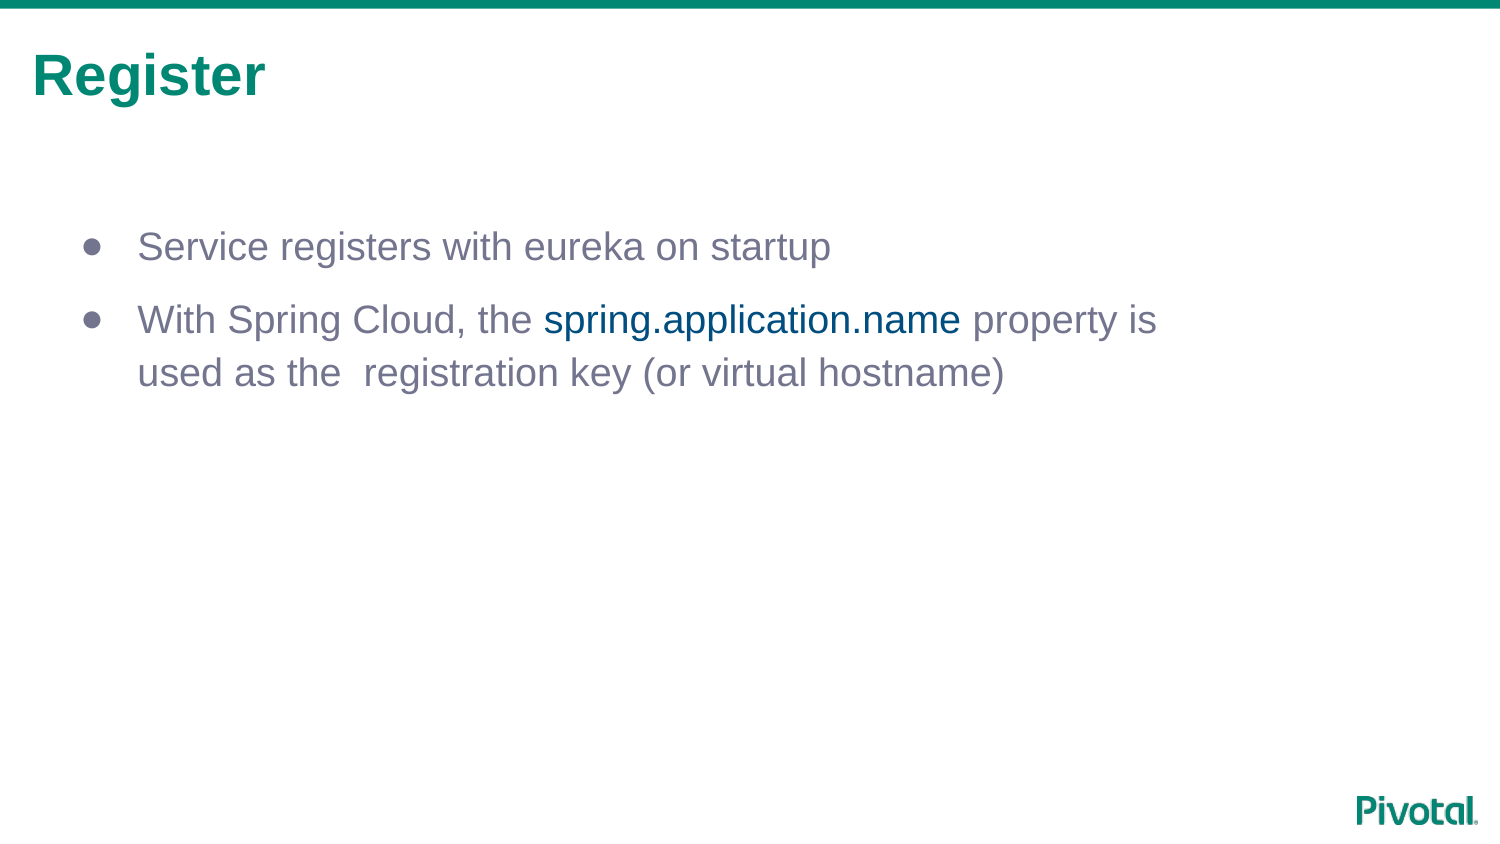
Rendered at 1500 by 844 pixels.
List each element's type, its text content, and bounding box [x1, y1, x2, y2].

picture [1357, 796, 1478, 825]
title Register [17, 27, 1500, 118]
list Service registers with eureka on startup With Spring Cloud, the spring.application.name property is used as the registration key (or virtual hostname) [46, 198, 1256, 730]
